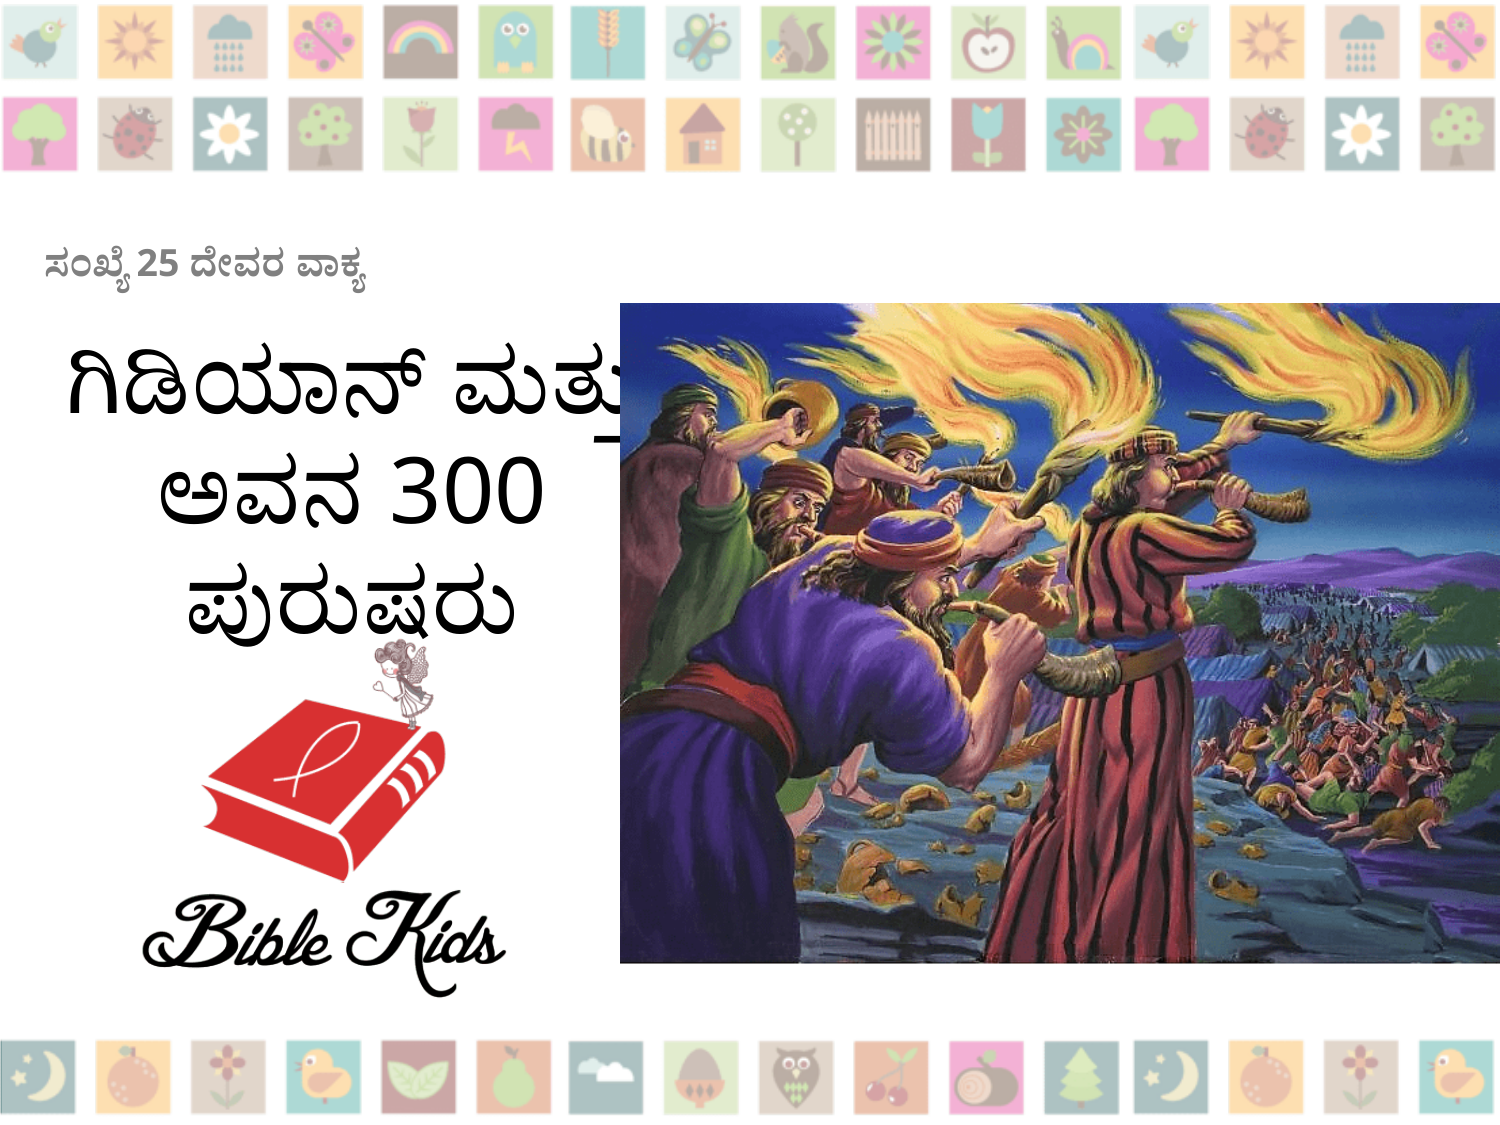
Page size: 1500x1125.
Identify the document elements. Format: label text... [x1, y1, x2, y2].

text_box ಗಿಡಿಯಾನ್ ಮತ್ತು ಅವನ 300 ಪುರುಷರು [29, 314, 614, 659]
picture [619, 303, 1500, 965]
picture [117, 600, 544, 1027]
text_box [0, 1028, 1500, 1118]
text_box ಸಂಖ್ಯೆ 25 ದೇವರ ವಾಕ್ಯ [29, 231, 543, 292]
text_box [0, 3, 1500, 181]
